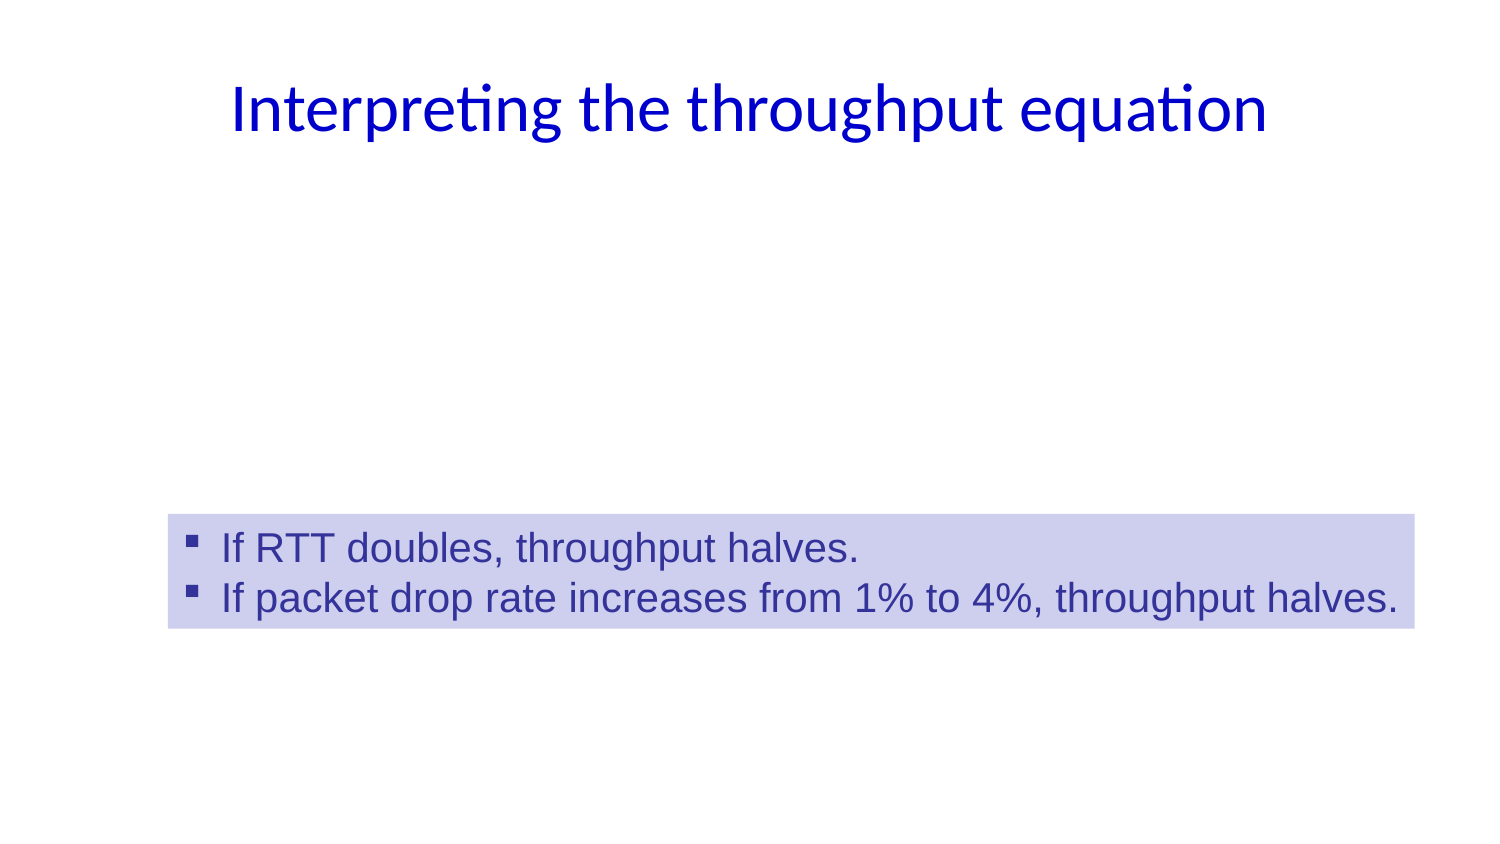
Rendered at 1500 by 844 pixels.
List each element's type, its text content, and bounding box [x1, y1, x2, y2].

title Interpreting the throughput equation [75, 33, 1425, 175]
text_box If RTT doubles, throughput halves. If packet drop rate increases from 1% to 4%, throughput halves. [167, 513, 1415, 629]
